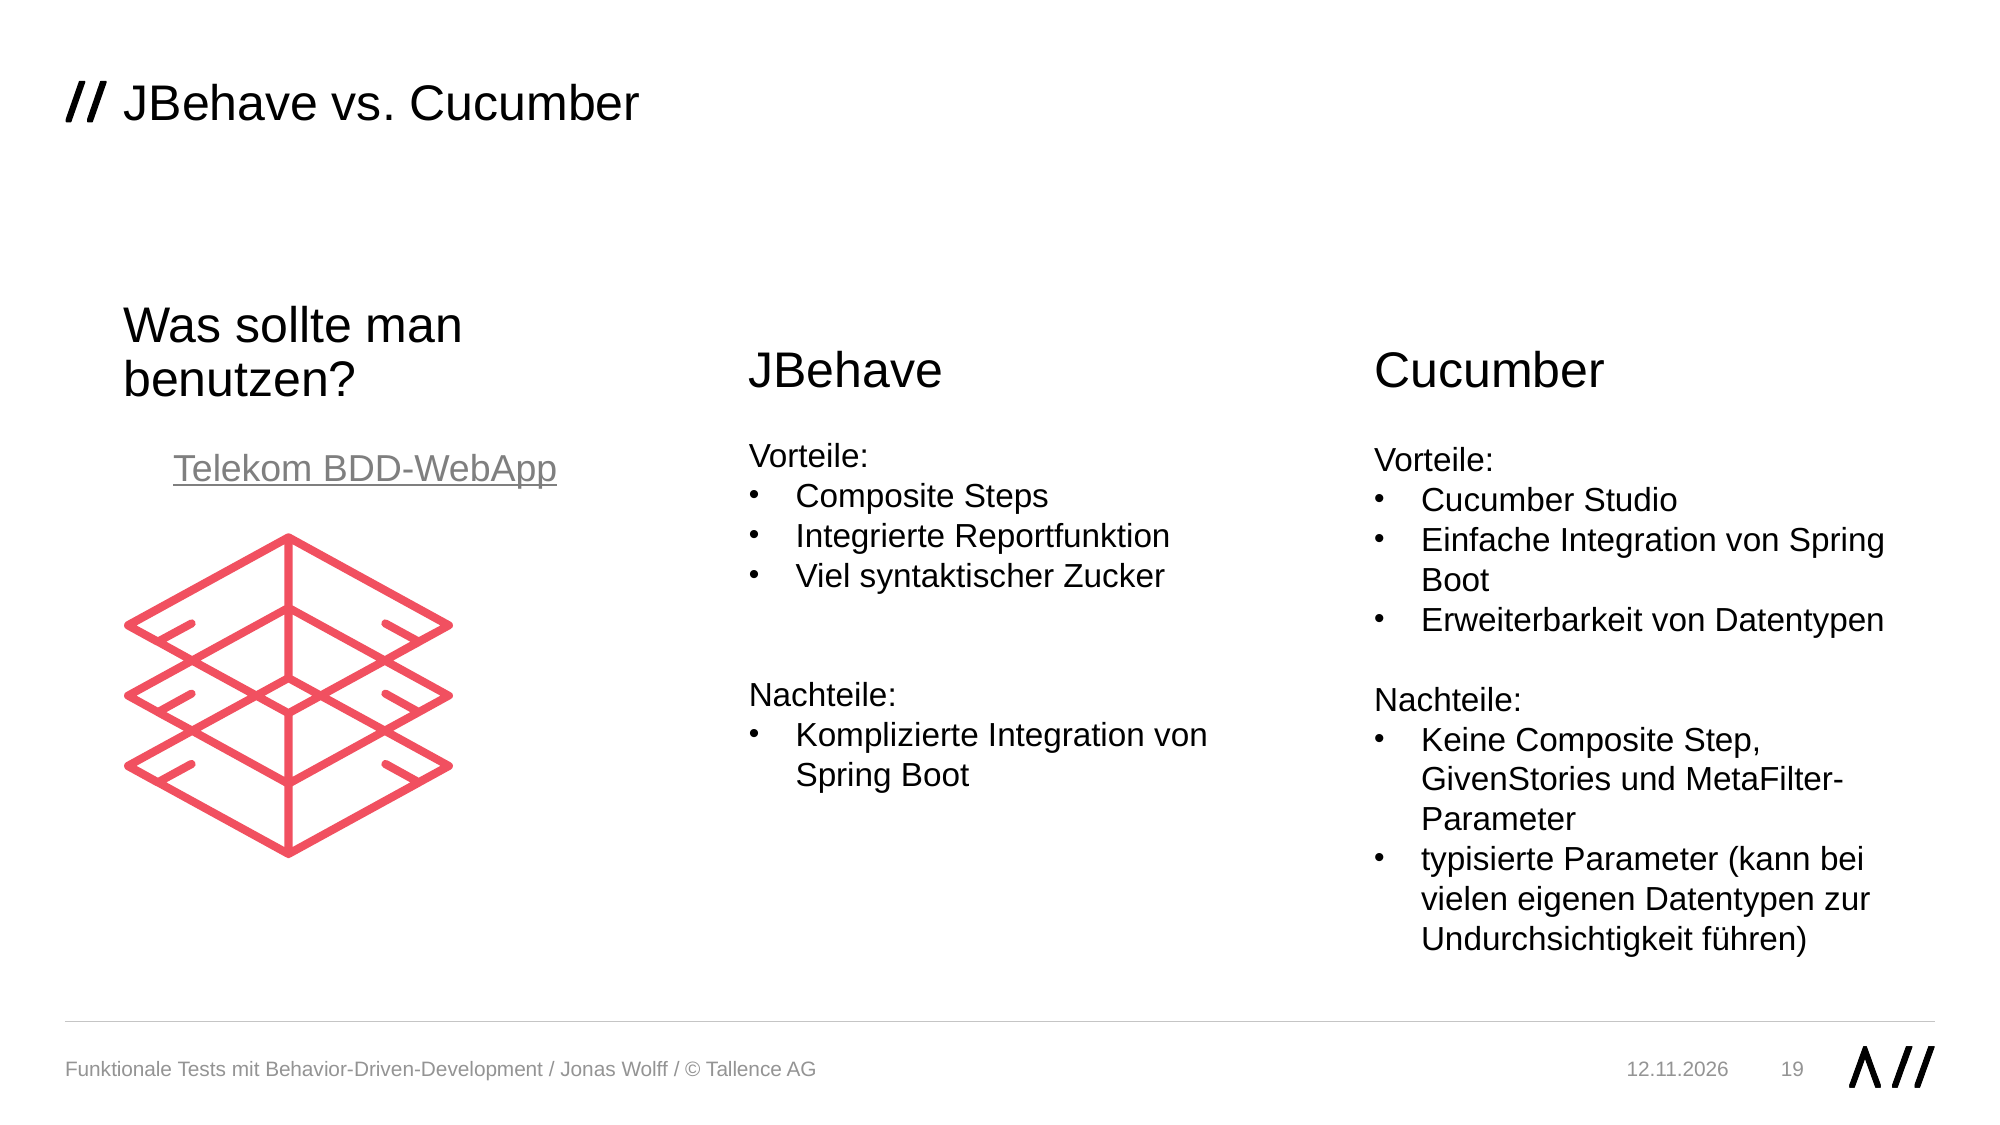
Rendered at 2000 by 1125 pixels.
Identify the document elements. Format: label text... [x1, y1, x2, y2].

title JBehave vs. Cucumber [124, 76, 1935, 132]
picture [1849, 1046, 1935, 1088]
text_box Vorteile: Composite Steps Integrierte Reportfunktion Viel syntaktischer Zucker Nachteile: Komplizierte Integration von Spring Boot [748, 433, 1310, 928]
text_box Was sollte man benutzen? [123, 247, 684, 407]
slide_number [1615, 1038, 1729, 1098]
footer Funktionale Tests mit Behavior-Driven-Development / Jonas Wolff / © Tallence AG [64, 1038, 977, 1098]
text_box Vorteile: Cucumber Studio Einfache Integration von Spring Boot Erweiterbarkeit von Datentypen Nachteile: Keine Composite Step, GivenStories und MetaFilter-Parameter typisierte Parameter (kann bei vielen eigenen Datentypen zur Undurchsichtigkeit führen) [1374, 438, 1935, 927]
text_box [124, 550, 454, 859]
text_box Cucumber [1374, 242, 1935, 401]
text_box JBehave [748, 242, 1309, 401]
slide_number 19 [1757, 1038, 1804, 1098]
text_box Telekom BDD-WebApp [173, 444, 635, 550]
